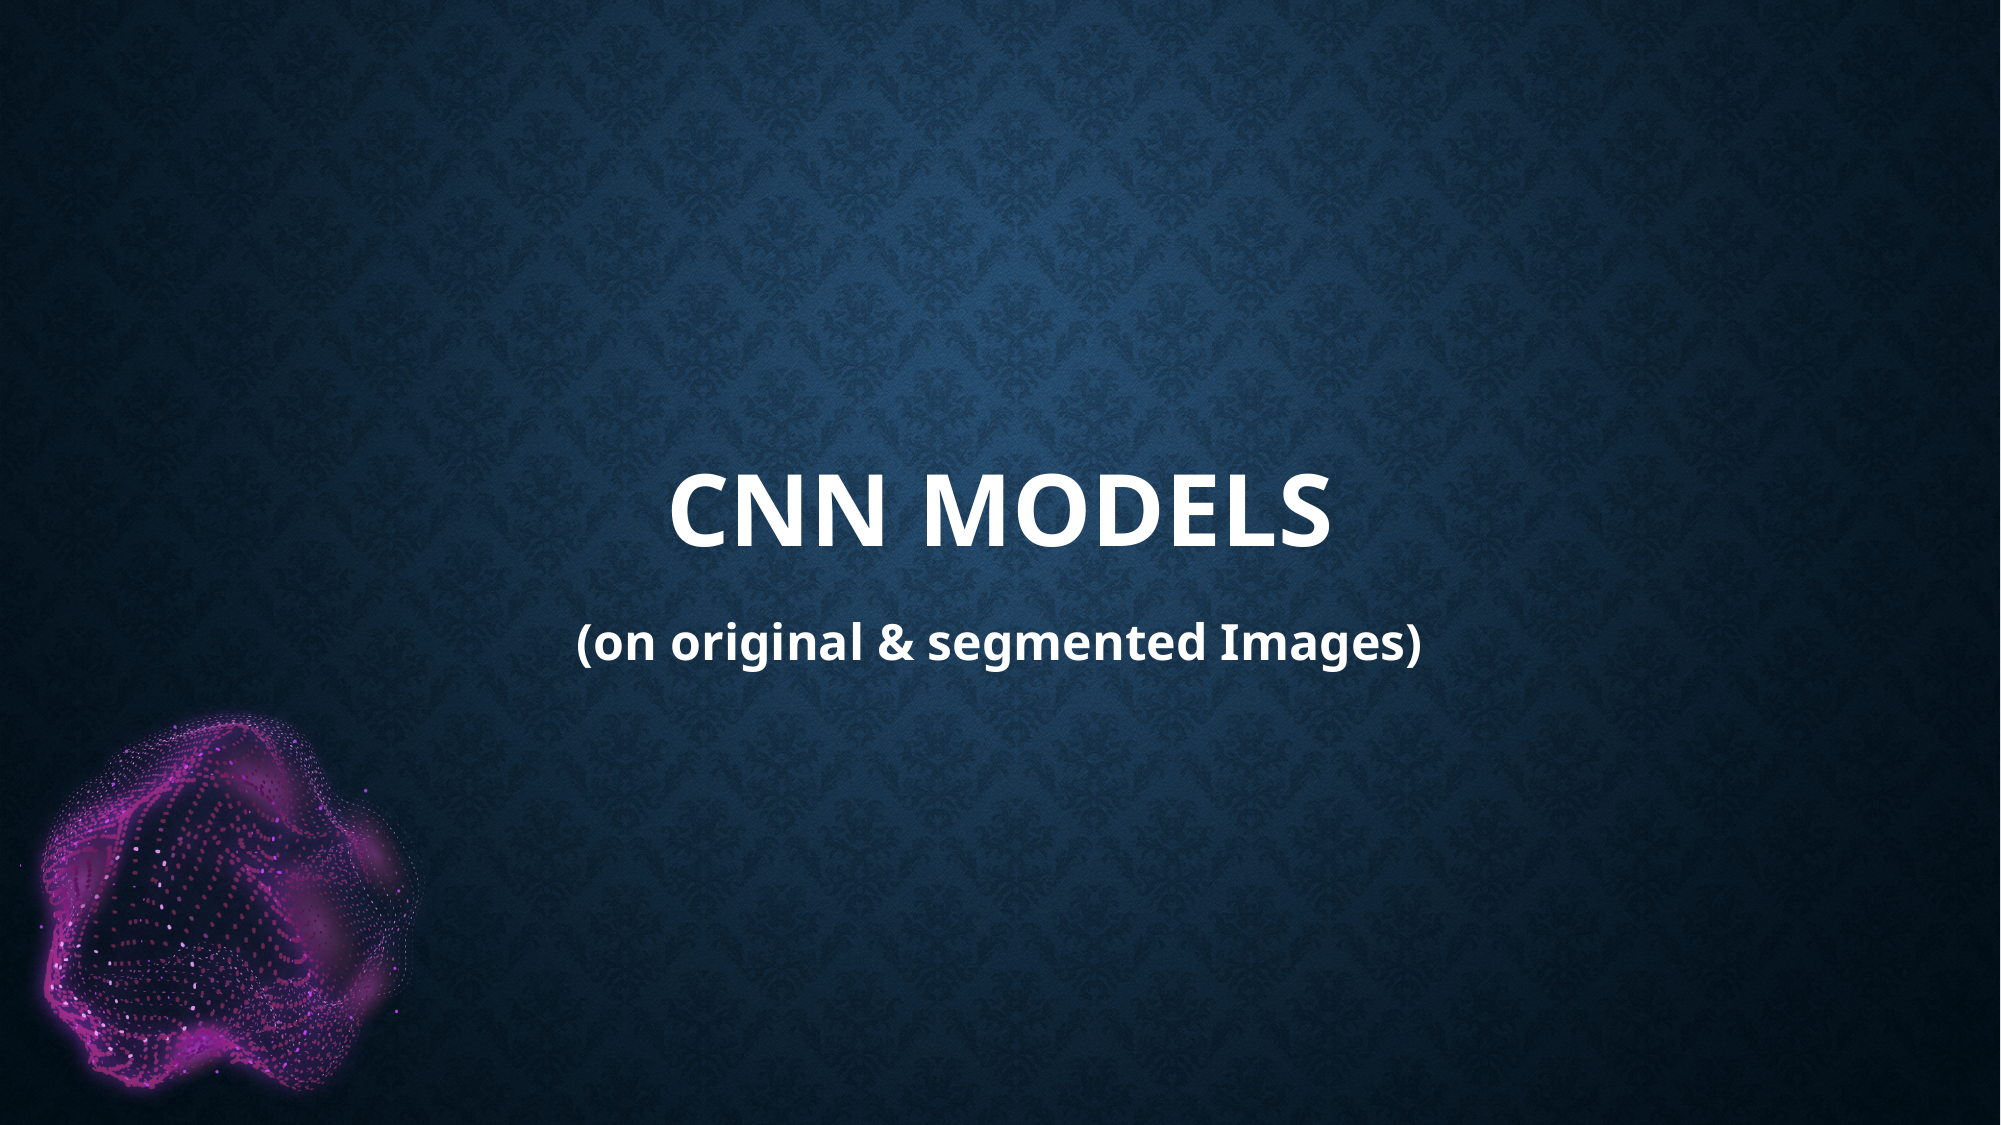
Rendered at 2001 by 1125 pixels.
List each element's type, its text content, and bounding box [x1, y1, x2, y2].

title CNN Models [261, 184, 1739, 576]
subtitle (on original & segmented Images) [261, 590, 1739, 863]
picture [19, 703, 440, 1108]
